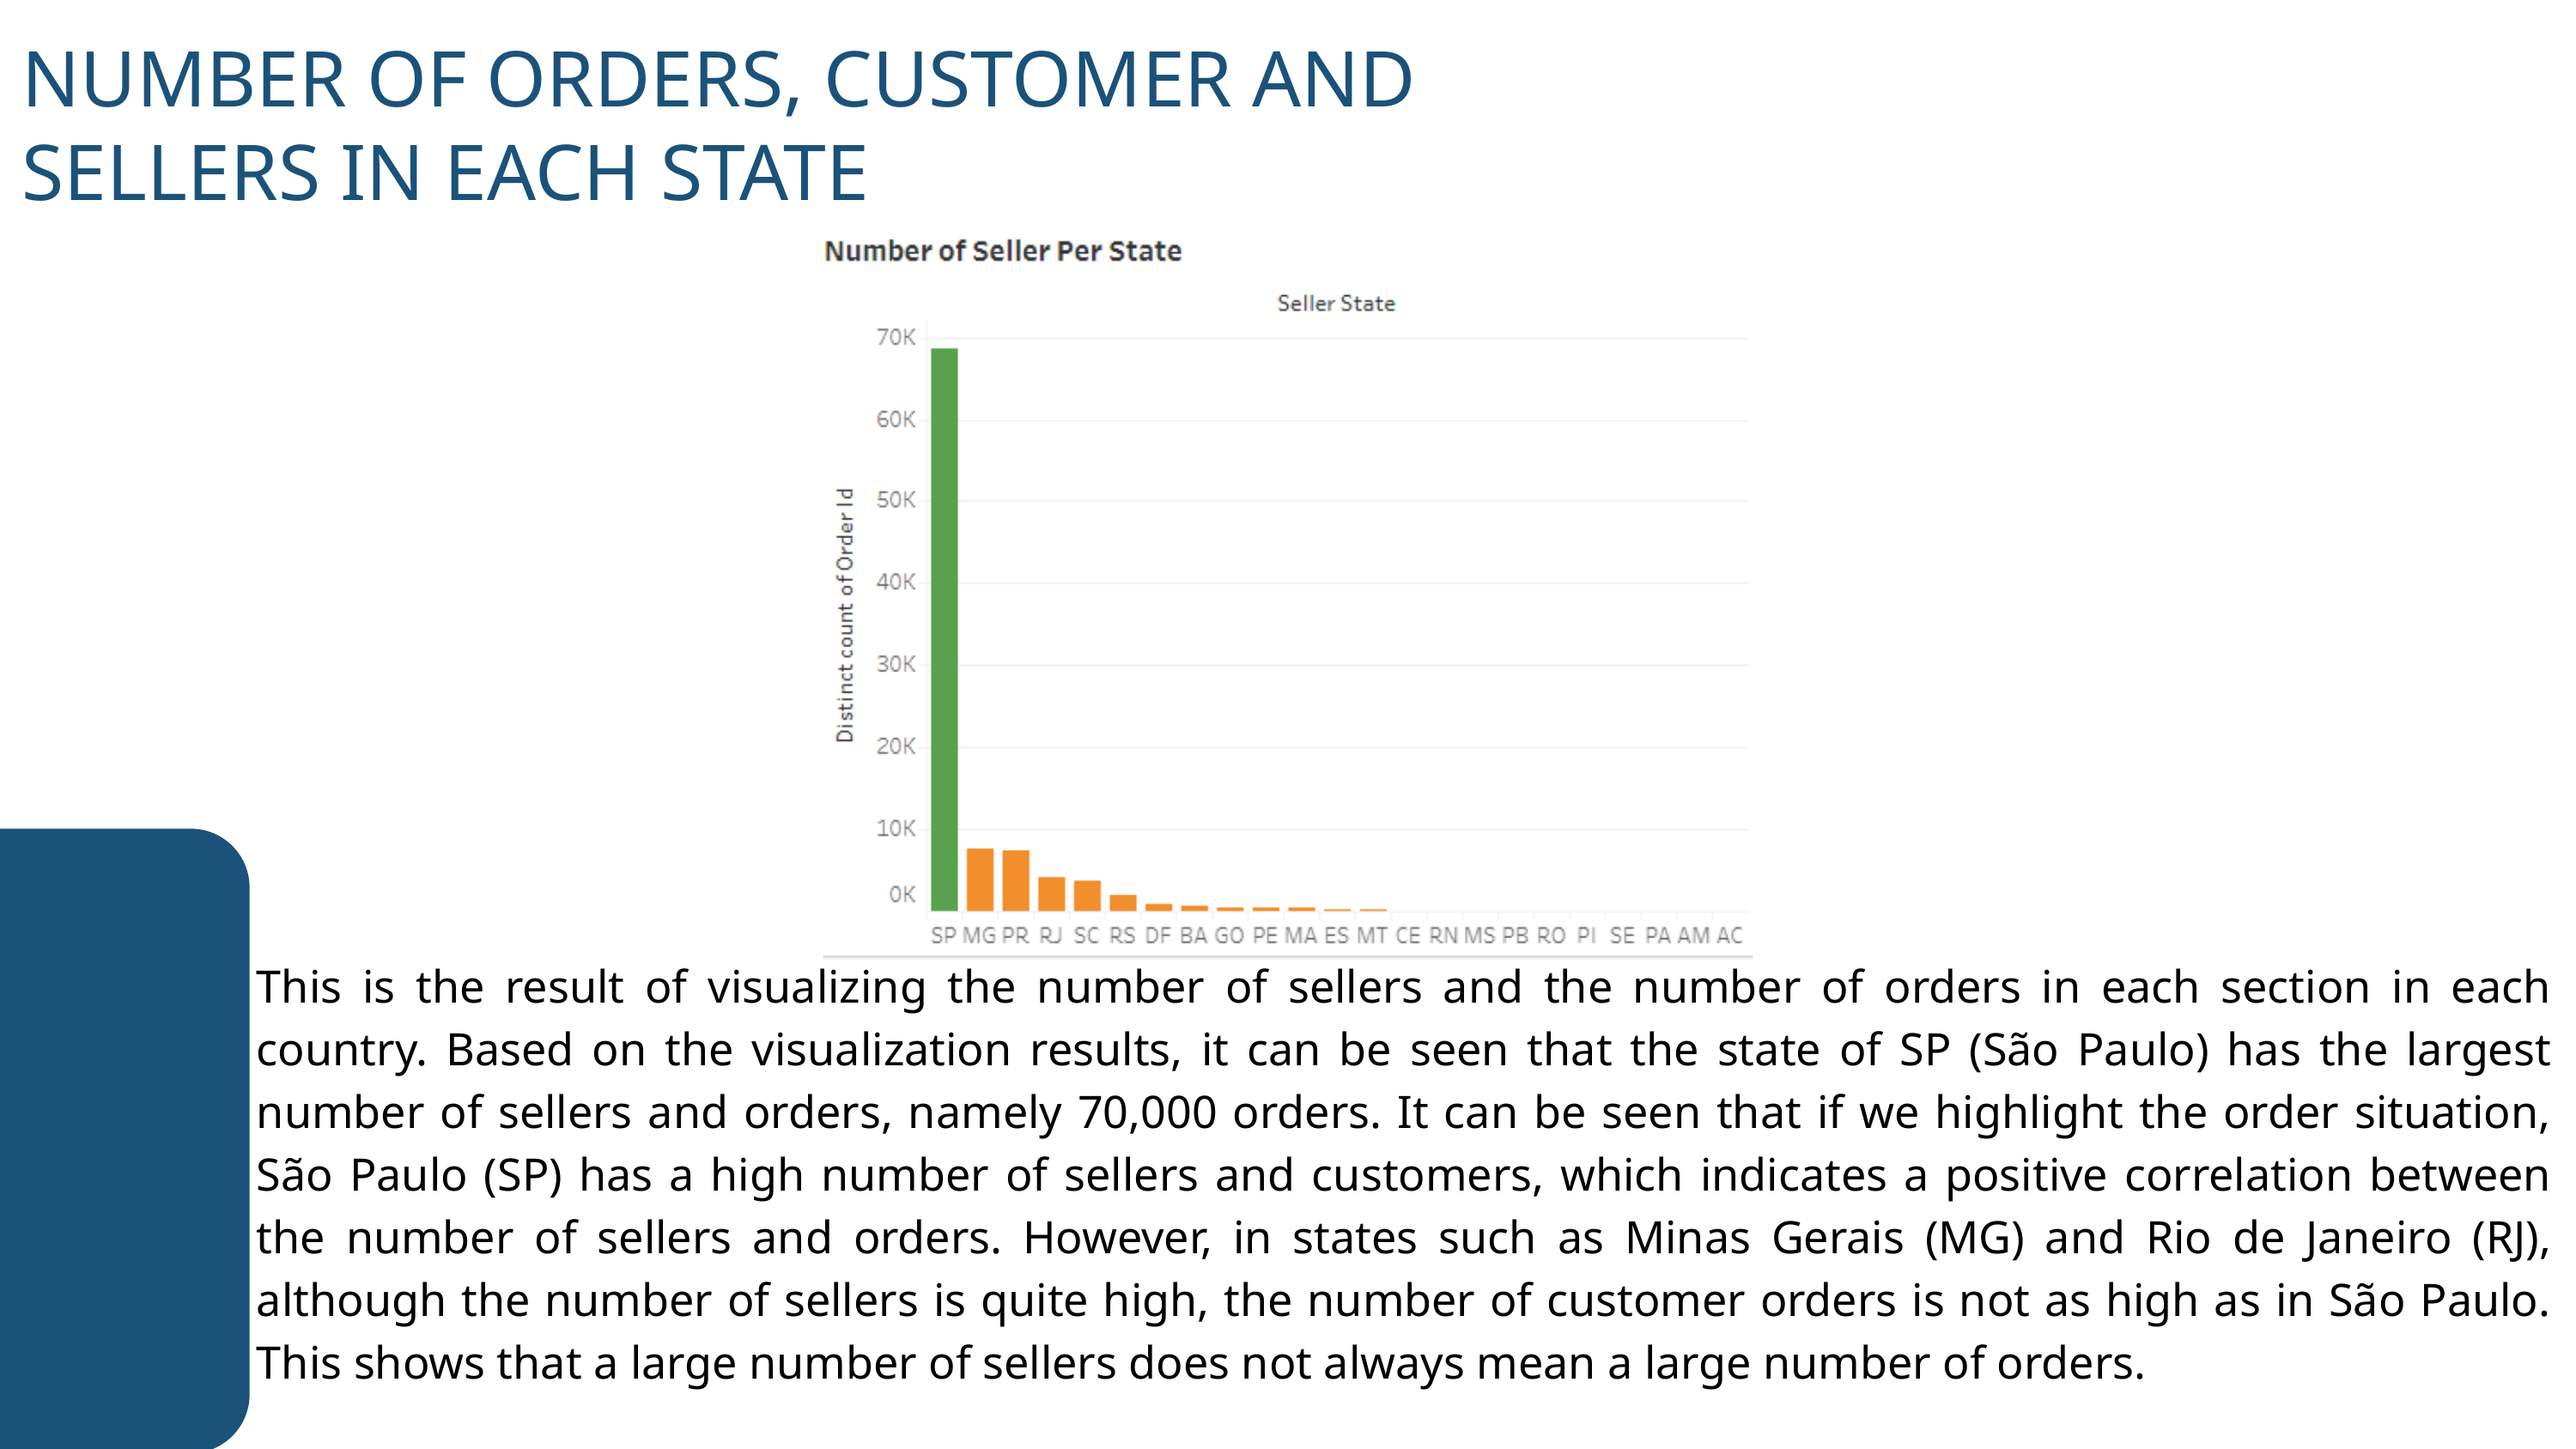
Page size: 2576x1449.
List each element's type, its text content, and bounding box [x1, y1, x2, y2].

text_box NUMBER OF ORDERS, CUSTOMER AND SELLERS IN EACH STATE [21, 0, 1634, 216]
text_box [0, 828, 250, 1449]
text_box This is the result of visualizing the number of sellers and the number of orders in each section in each country. Based on the visualization results, it can be seen that the state of SP (São Paulo) has the largest number of sellers and orders, namely 70,000 orders. It can be seen that if we highlight the order situation, São Paulo (SP) has a high number of sellers and customers, which indicates a positive correlation between the number of sellers and orders. However, in states such as Minas Gerais (MG) and Rio de Janeiro (RJ), although the number of sellers is quite high, the number of customer orders is not as high as in São Paulo. This shows that a large number of sellers does not always mean a large number of orders. [256, 949, 2554, 1449]
text_box [823, 229, 1753, 949]
